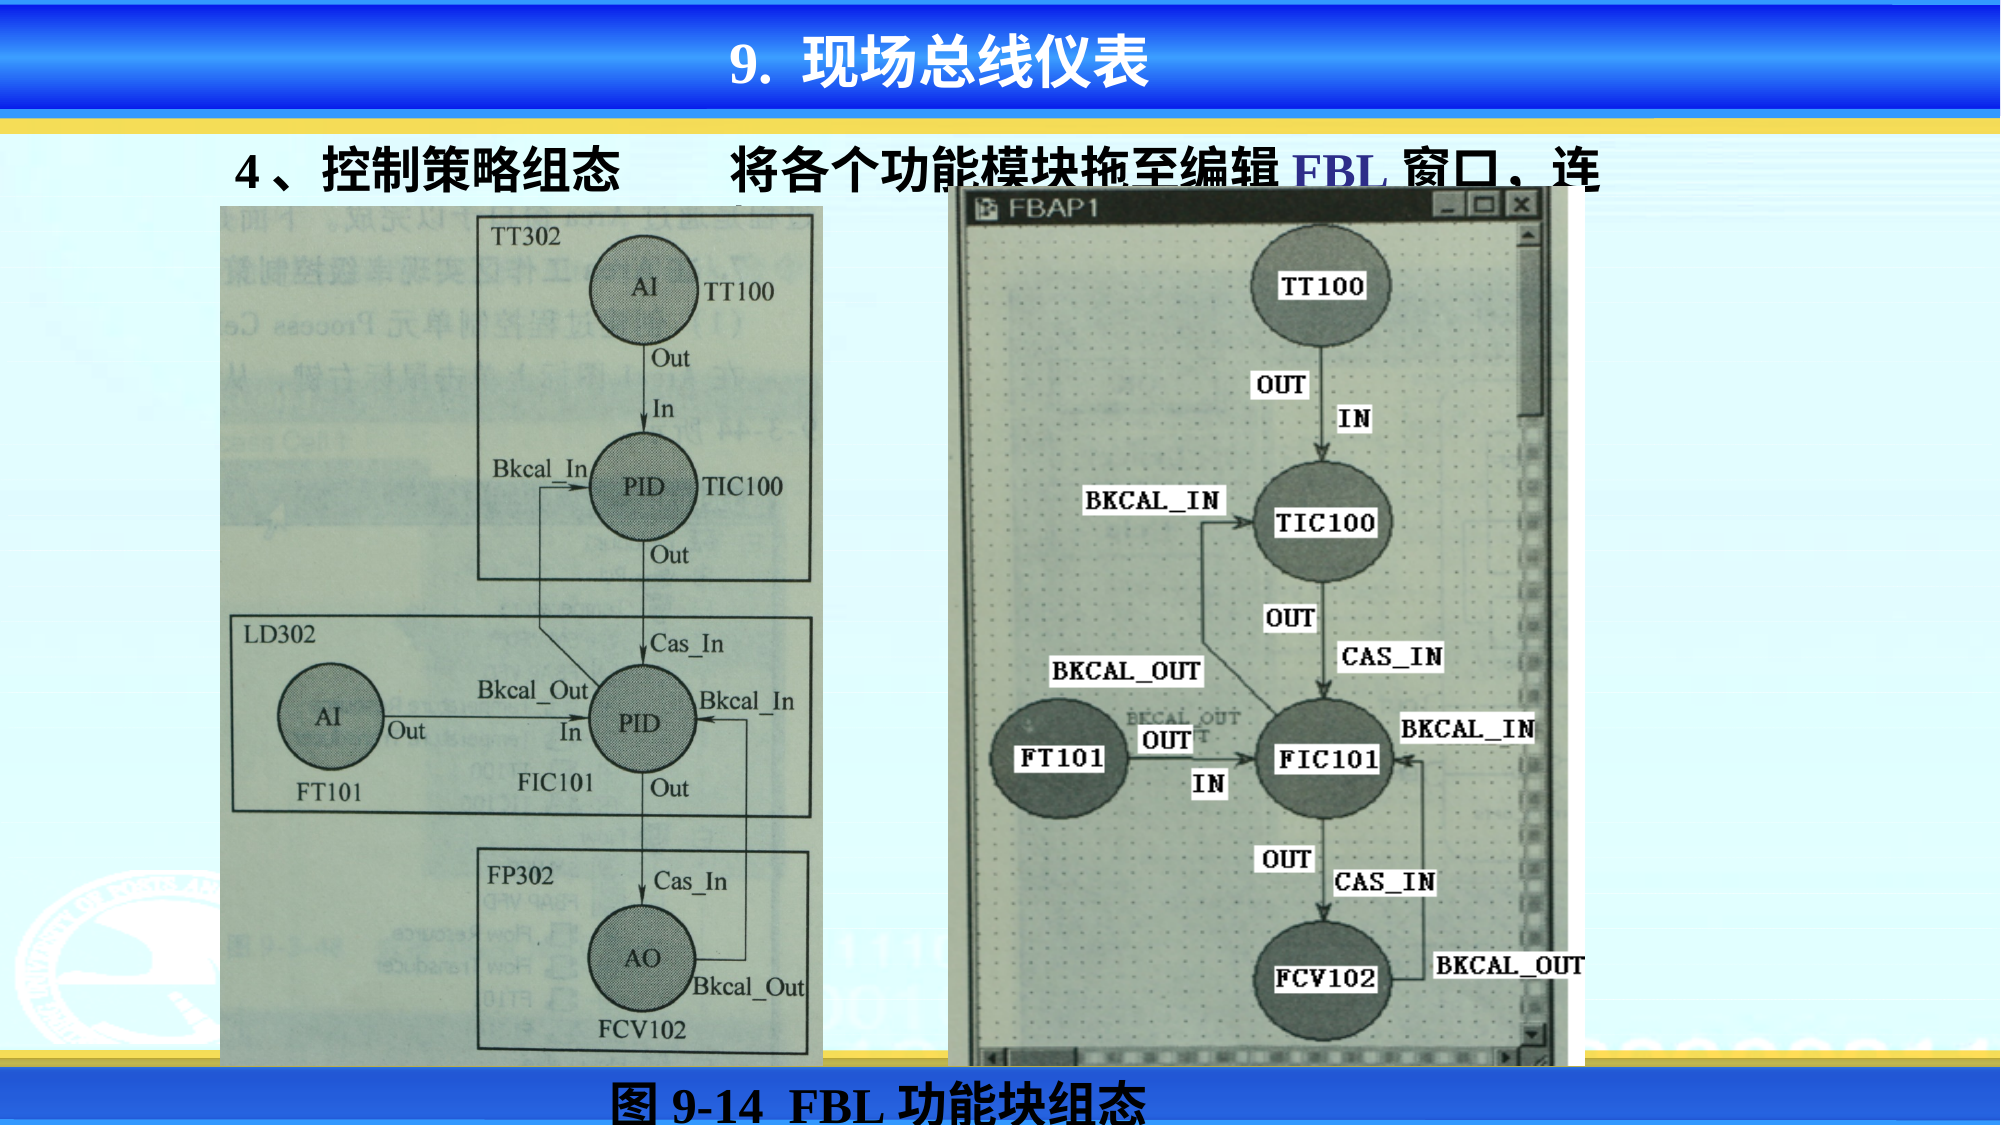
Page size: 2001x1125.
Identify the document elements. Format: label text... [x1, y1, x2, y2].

picture [0, 205, 824, 1119]
picture [948, 186, 2000, 1120]
text_box 4、控制策略组态 [219, 130, 715, 205]
text_box 图9-14 FBL功能块组态 [595, 1065, 1452, 1125]
text_box 9. 现场总线仪表 [541, 17, 1339, 103]
text_box 将各个功能模块拖至编辑FBL窗口，连接 [715, 130, 1664, 266]
